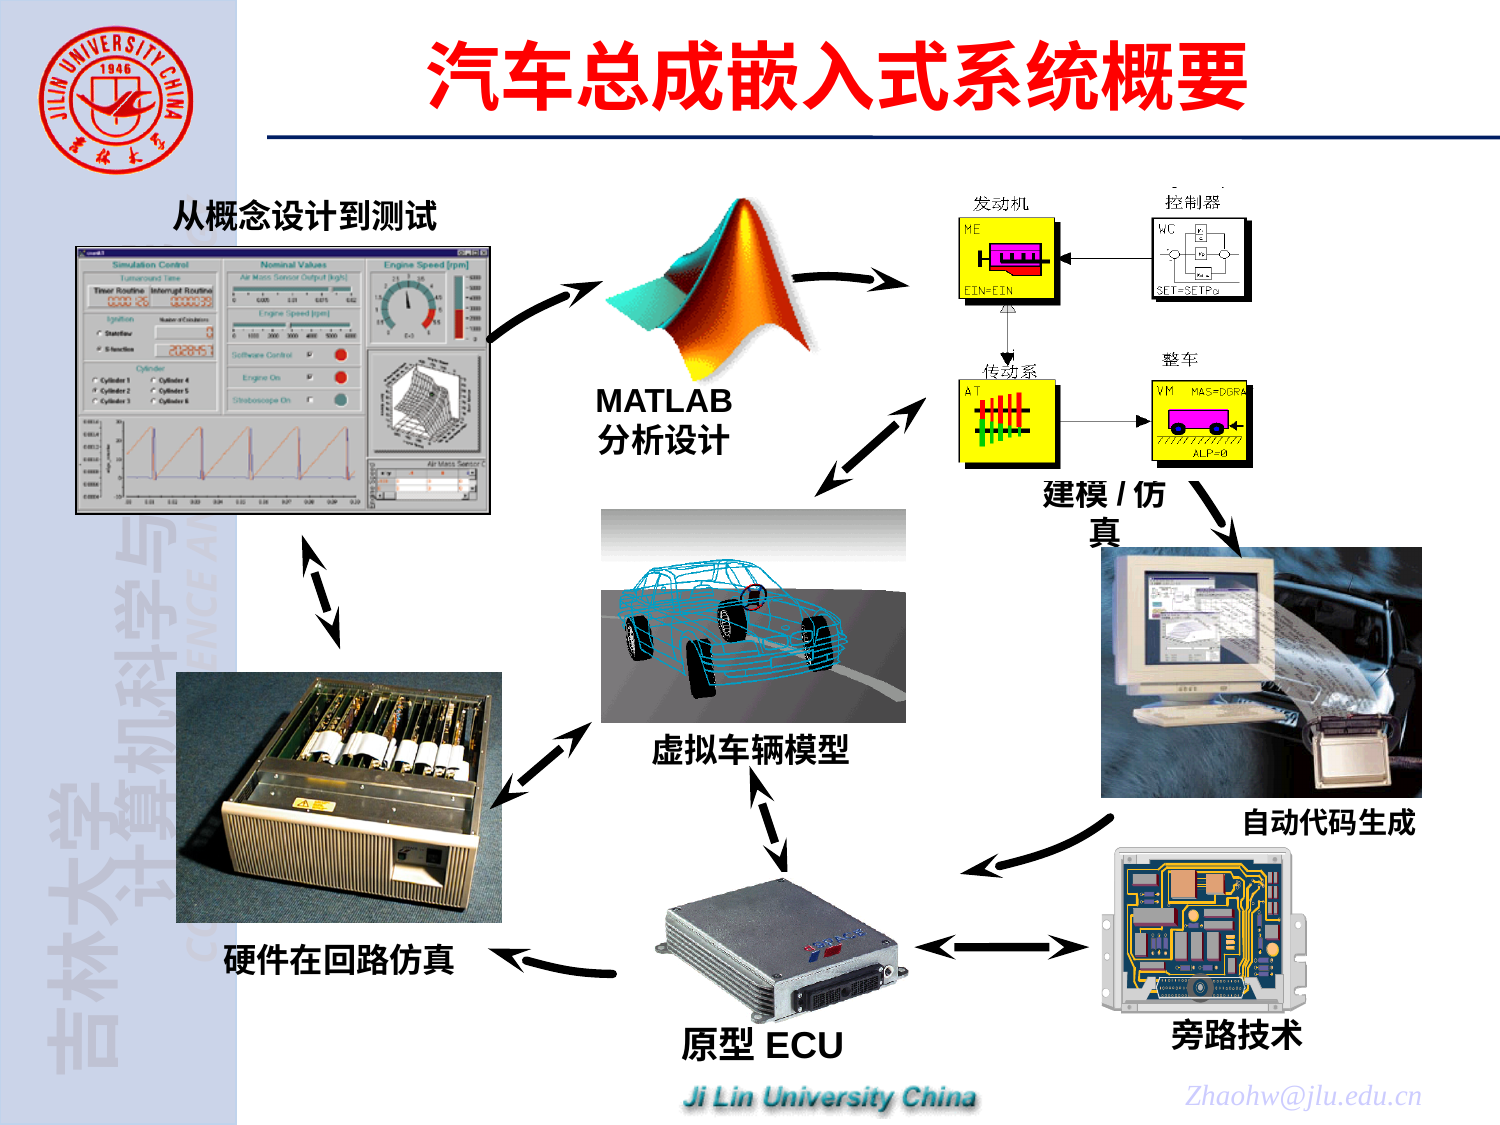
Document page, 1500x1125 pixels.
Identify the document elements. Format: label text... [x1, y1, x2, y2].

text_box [76, 184, 1432, 1074]
title 汽车总成嵌入式系统概要 [274, 12, 1401, 138]
picture [37, 24, 194, 175]
